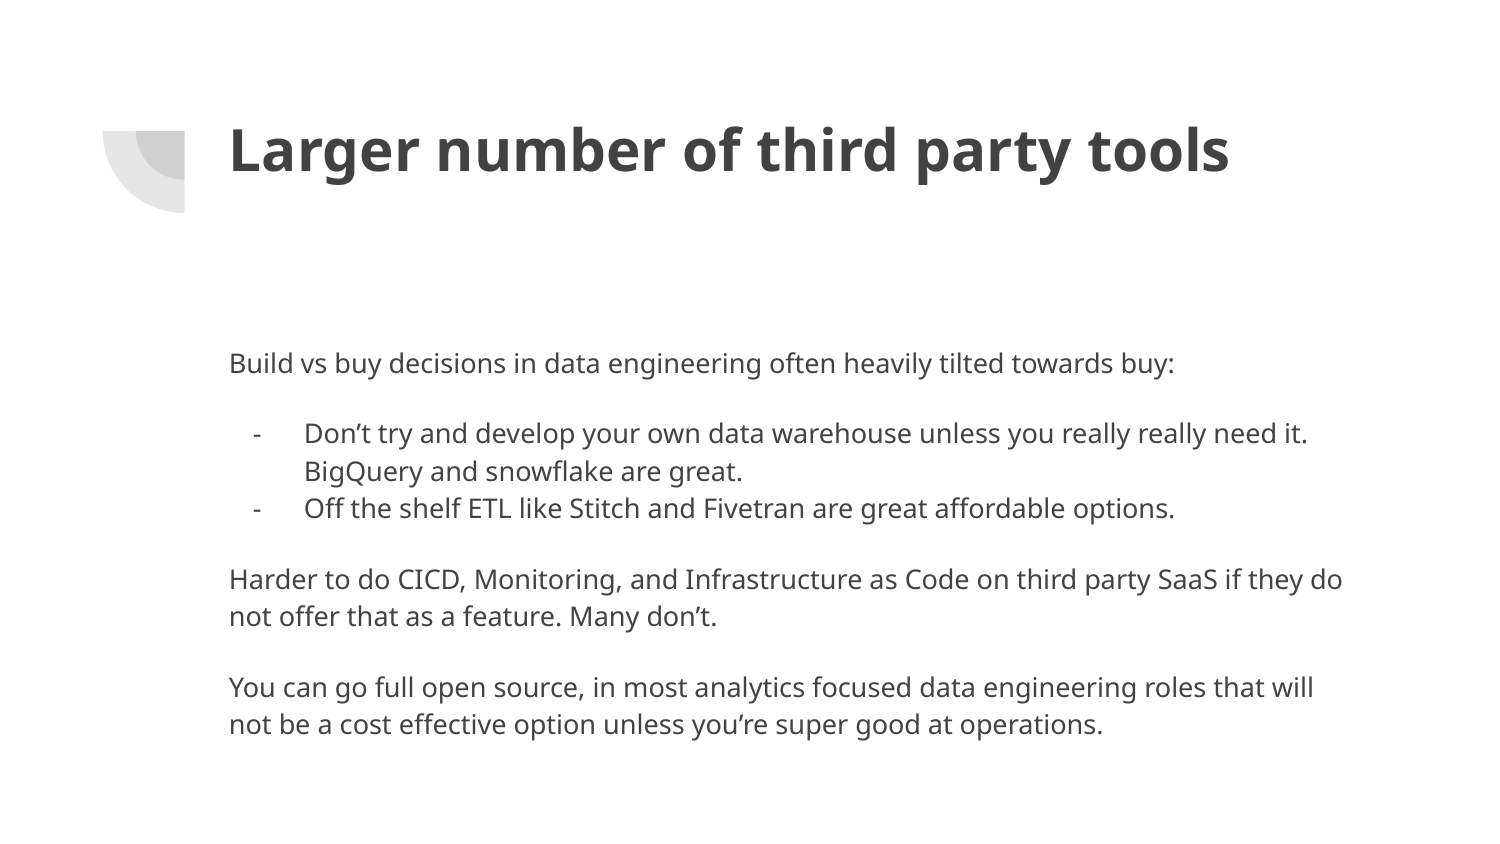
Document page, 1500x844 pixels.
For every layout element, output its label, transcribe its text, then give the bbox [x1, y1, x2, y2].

title Larger number of third party tools [213, 98, 1368, 263]
list Build vs buy decisions in data engineering often heavily tilted towards buy: Don’t try and develop your own data warehouse unless you really really need it. BigQuery and snowflake are great. Off the shelf ETL like Stitch and Fivetran are great affordable options. Harder to do CICD, Monitoring, and Infrastructure as Code on third party SaaS if they do not offer that as a feature. Many don’t. You can go full open source, in most analytics focused data engineering roles that will not be a cost effective option unless you’re super good at operations. [213, 326, 1368, 744]
